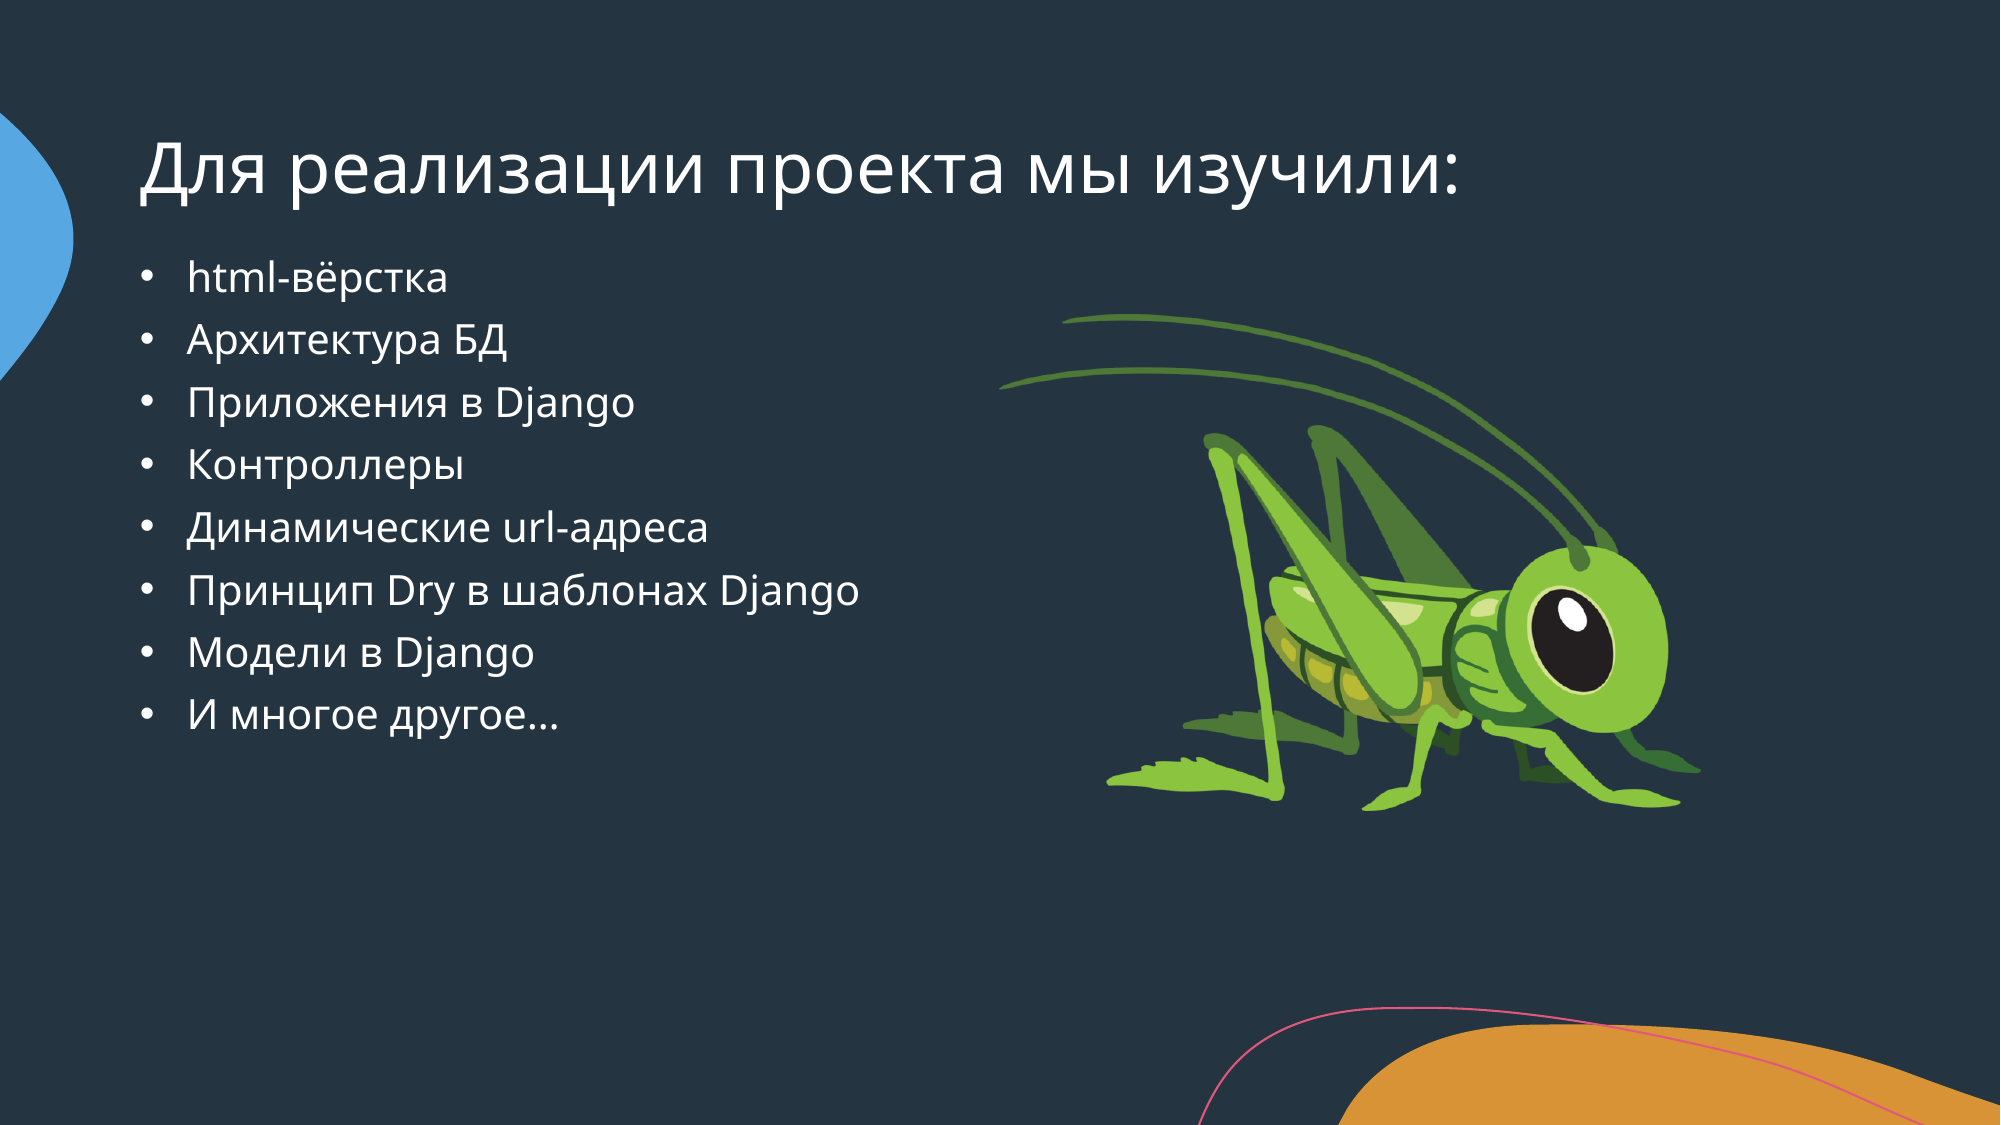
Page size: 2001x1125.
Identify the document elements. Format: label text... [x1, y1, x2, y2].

title Для реализации проекта мы изучили: [125, 125, 1875, 217]
text_box html-вёрстка Архитектура БД Приложения в Django Контроллеры Динамические url-адреса Принцип Dry в шаблонах Django Модели в Django И многое другое… [125, 243, 1614, 746]
picture [999, 314, 1701, 811]
